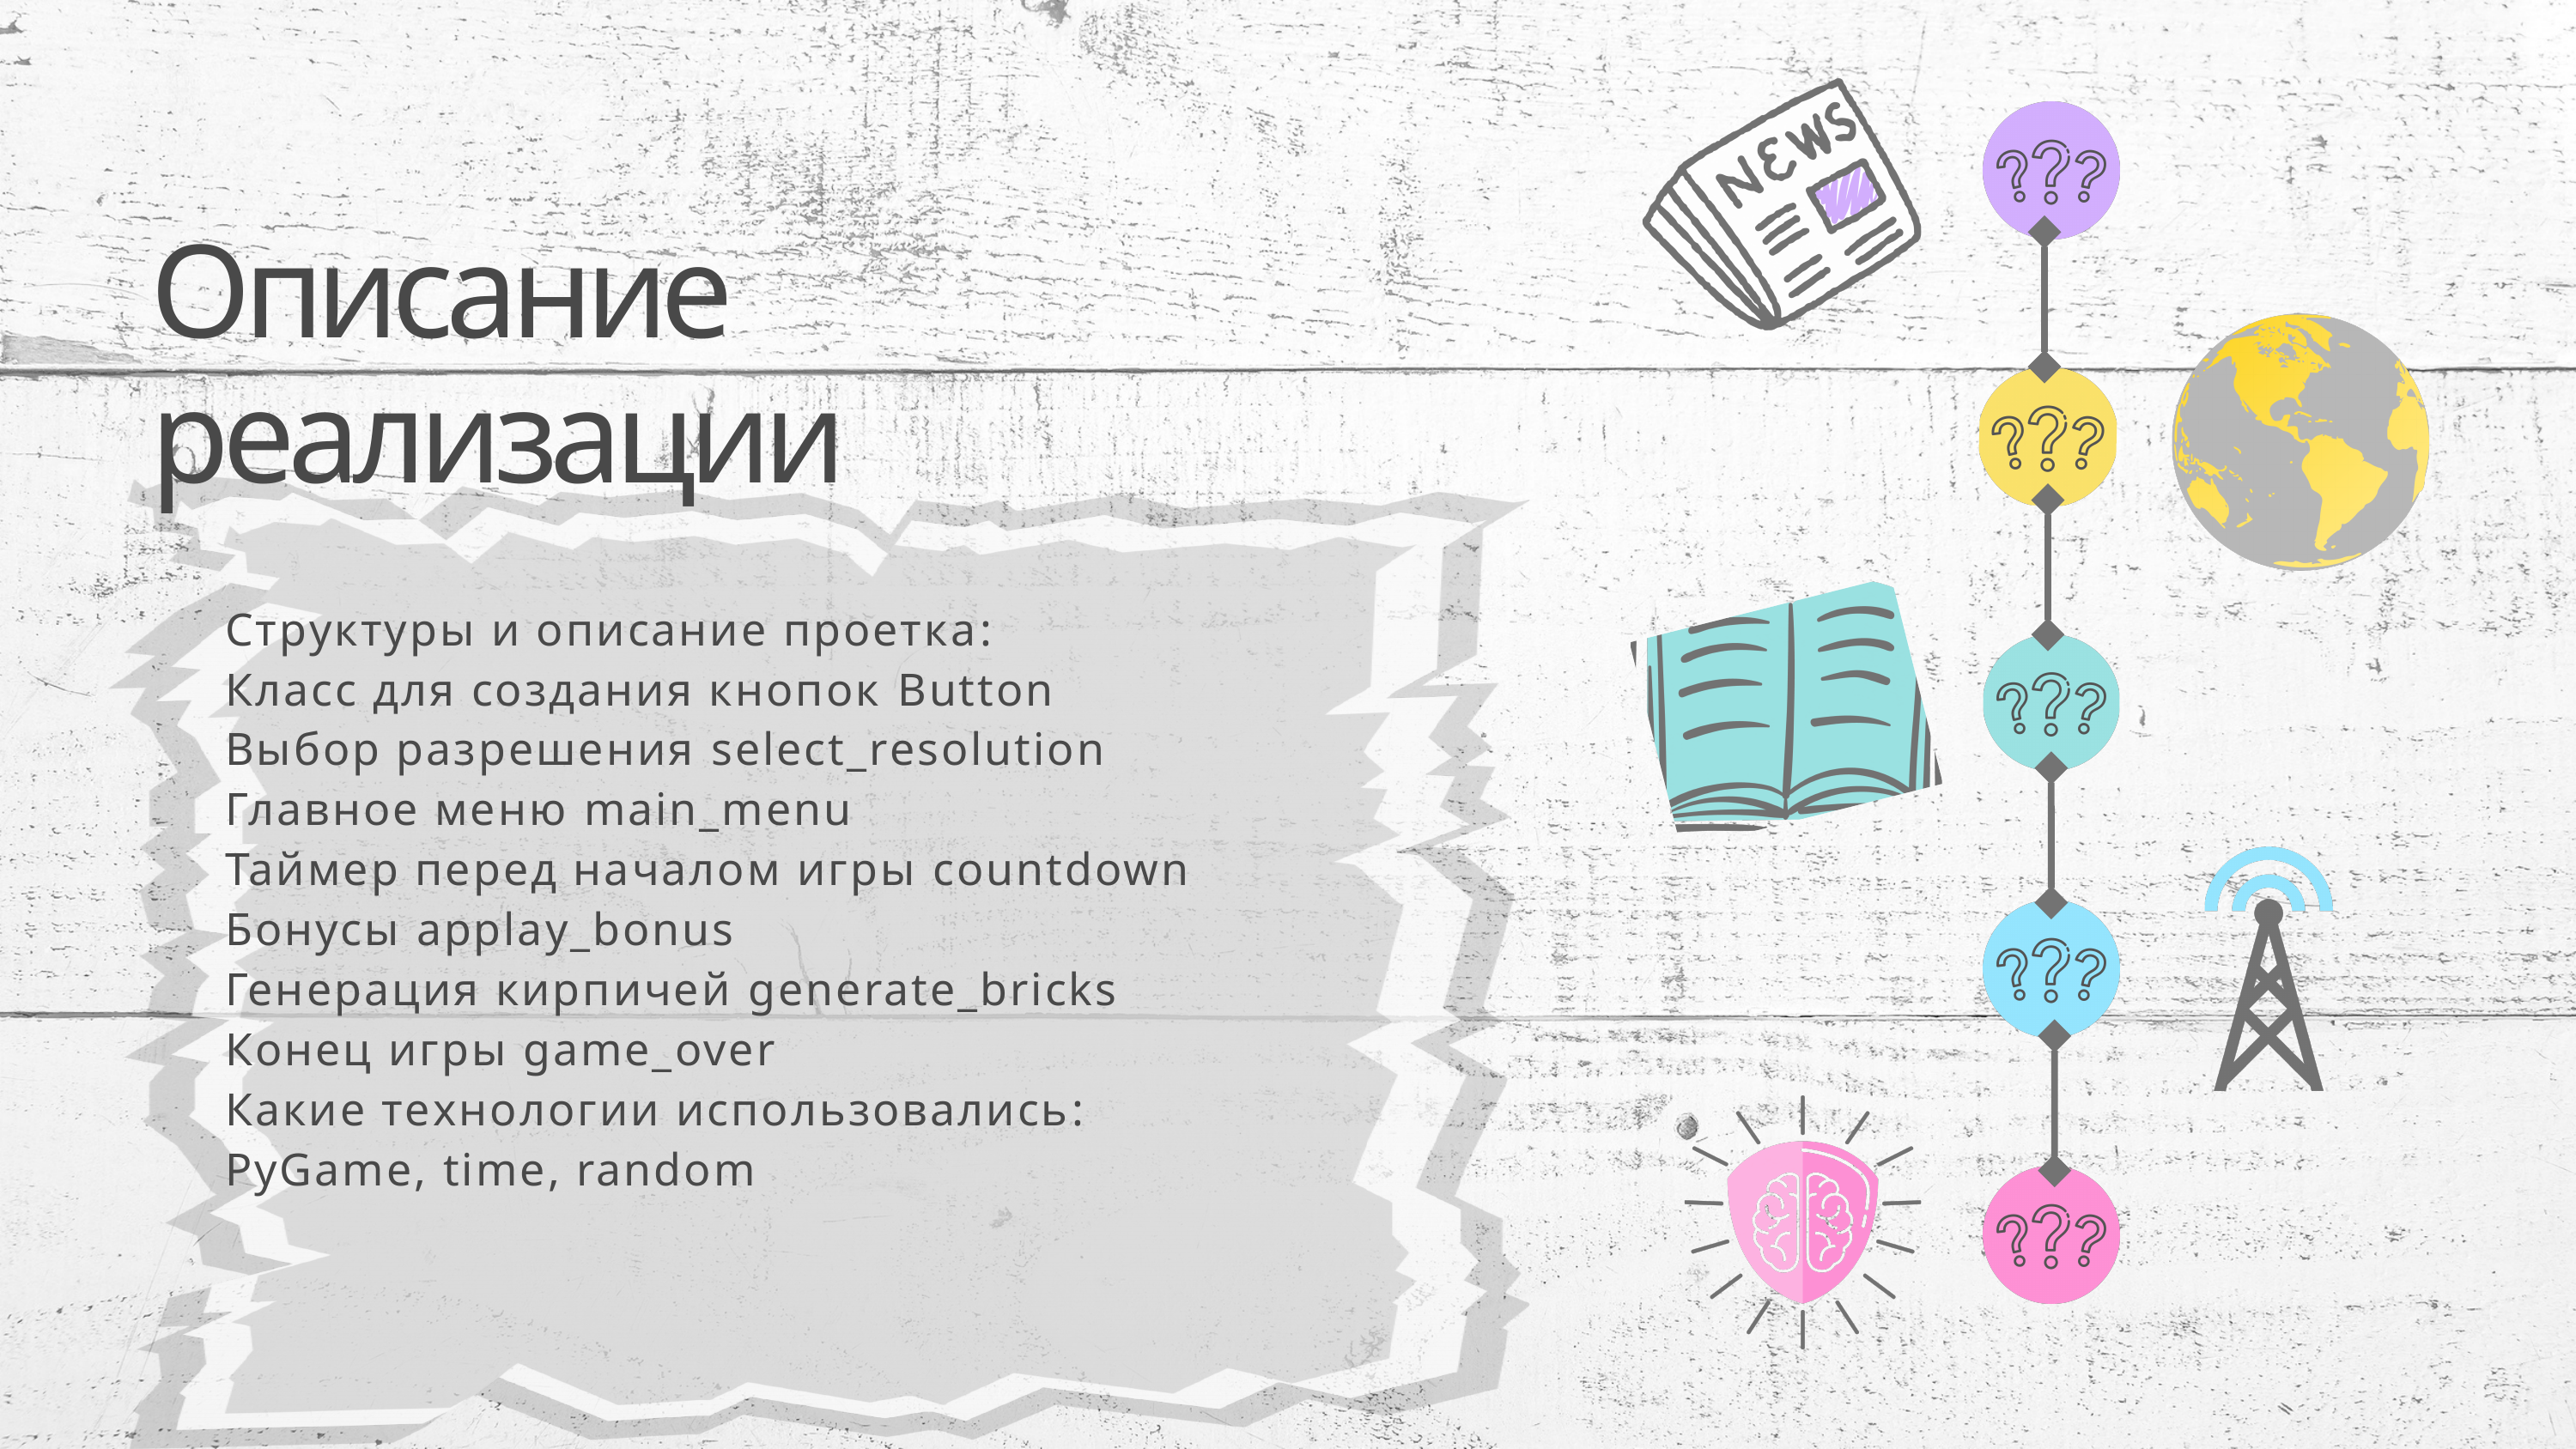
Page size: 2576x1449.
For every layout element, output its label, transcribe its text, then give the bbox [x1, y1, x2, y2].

text_box Описание реализации [150, 218, 1288, 509]
text_box [0, 0, 2576, 1449]
text_box [2042, 759, 2061, 912]
text_box [2204, 846, 2333, 1091]
text_box [1978, 367, 2118, 507]
text_box [2038, 491, 2057, 644]
text_box [1642, 78, 1922, 330]
text_box [2045, 1027, 2064, 1179]
text_box [107, 470, 1530, 1449]
text_box [1983, 634, 2120, 772]
text_box [2035, 223, 2054, 376]
text_box [1983, 900, 2121, 1038]
text_box [2172, 307, 2430, 578]
text_box [1983, 101, 2121, 239]
text_box [1983, 1166, 2121, 1304]
text_box [1684, 1095, 1922, 1349]
text_box Структуры и описание проетка: Класс для создания кнопок Button Выбор разрешения select_resolution Главное меню main_menu Таймер перед началом игры countdown Бонусы applay_bonus Генерация кирпичей generate_bricks Конец игры game_over Какие технологии использовались: PyGame, time, random [225, 594, 1419, 1195]
text_box [1629, 577, 1943, 850]
